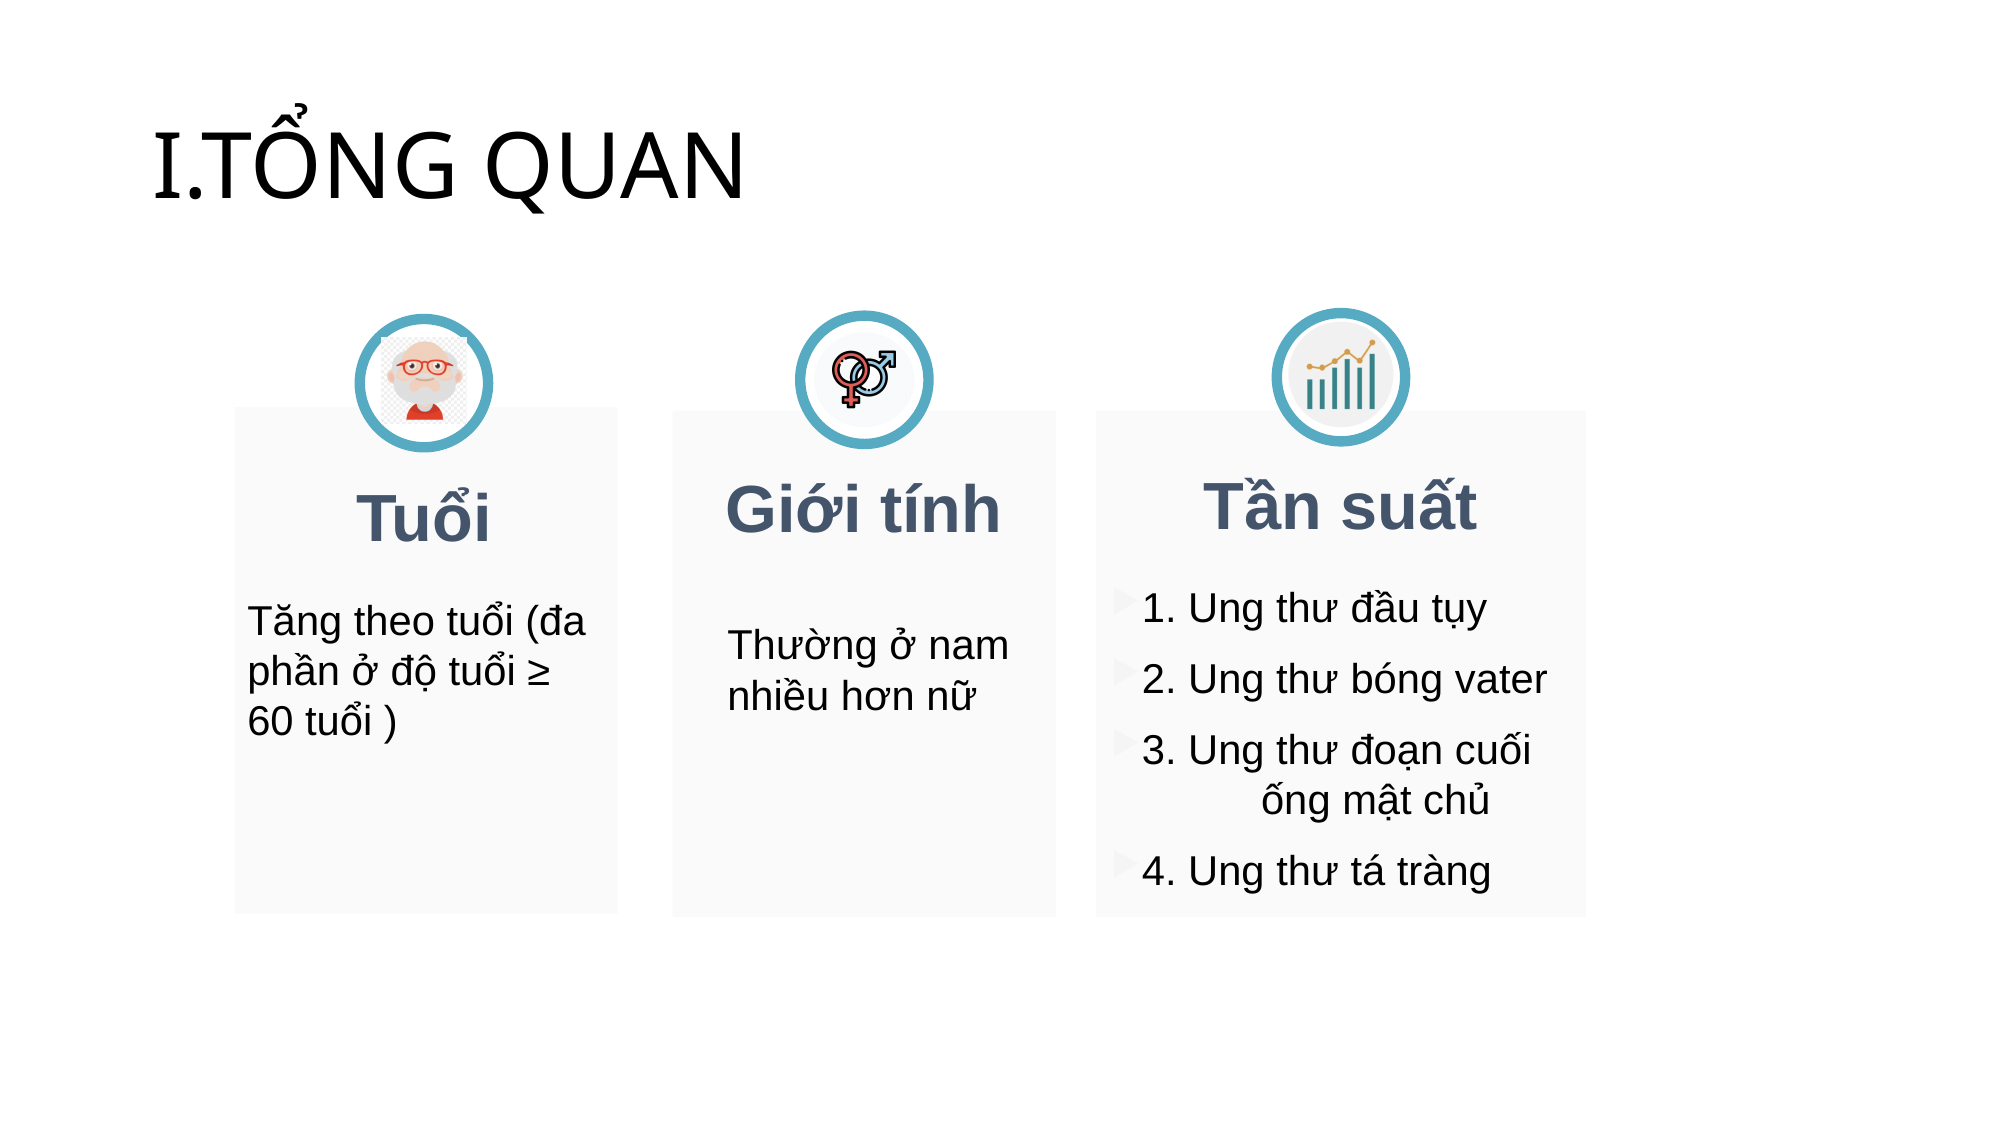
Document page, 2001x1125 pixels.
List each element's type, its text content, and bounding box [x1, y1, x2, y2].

text_box [800, 340, 814, 420]
text_box Tần suất [1149, 459, 1533, 547]
text_box [821, 315, 908, 332]
text_box [233, 406, 619, 915]
text_box [1396, 344, 1406, 411]
picture [380, 337, 467, 424]
text_box Tuổi [232, 471, 616, 558]
text_box [359, 318, 489, 448]
text_box Tăng theo tuổi (đa phần ở độ tuổi ≥ 60 tuổi ) [232, 599, 616, 738]
text_box [1301, 428, 1381, 442]
text_box [1310, 313, 1372, 321]
text_box Giới tính [672, 462, 1056, 549]
text_box 1. Ung thư đầu tụy 2. Ung thư bóng vater 3. Ung thư đoạn cuối ống mật chủ 4. Ung thư tá tràng [1096, 604, 1586, 871]
text_box [915, 340, 929, 420]
text_box Thường ở nam nhiều hơn nữ [712, 599, 1096, 738]
picture [1286, 321, 1396, 428]
text_box [1276, 344, 1286, 411]
text_box [1095, 410, 1587, 918]
text_box [822, 428, 907, 444]
text_box [672, 410, 1057, 918]
picture [814, 332, 915, 428]
title I.TỔNG QUAN [137, 59, 1863, 278]
